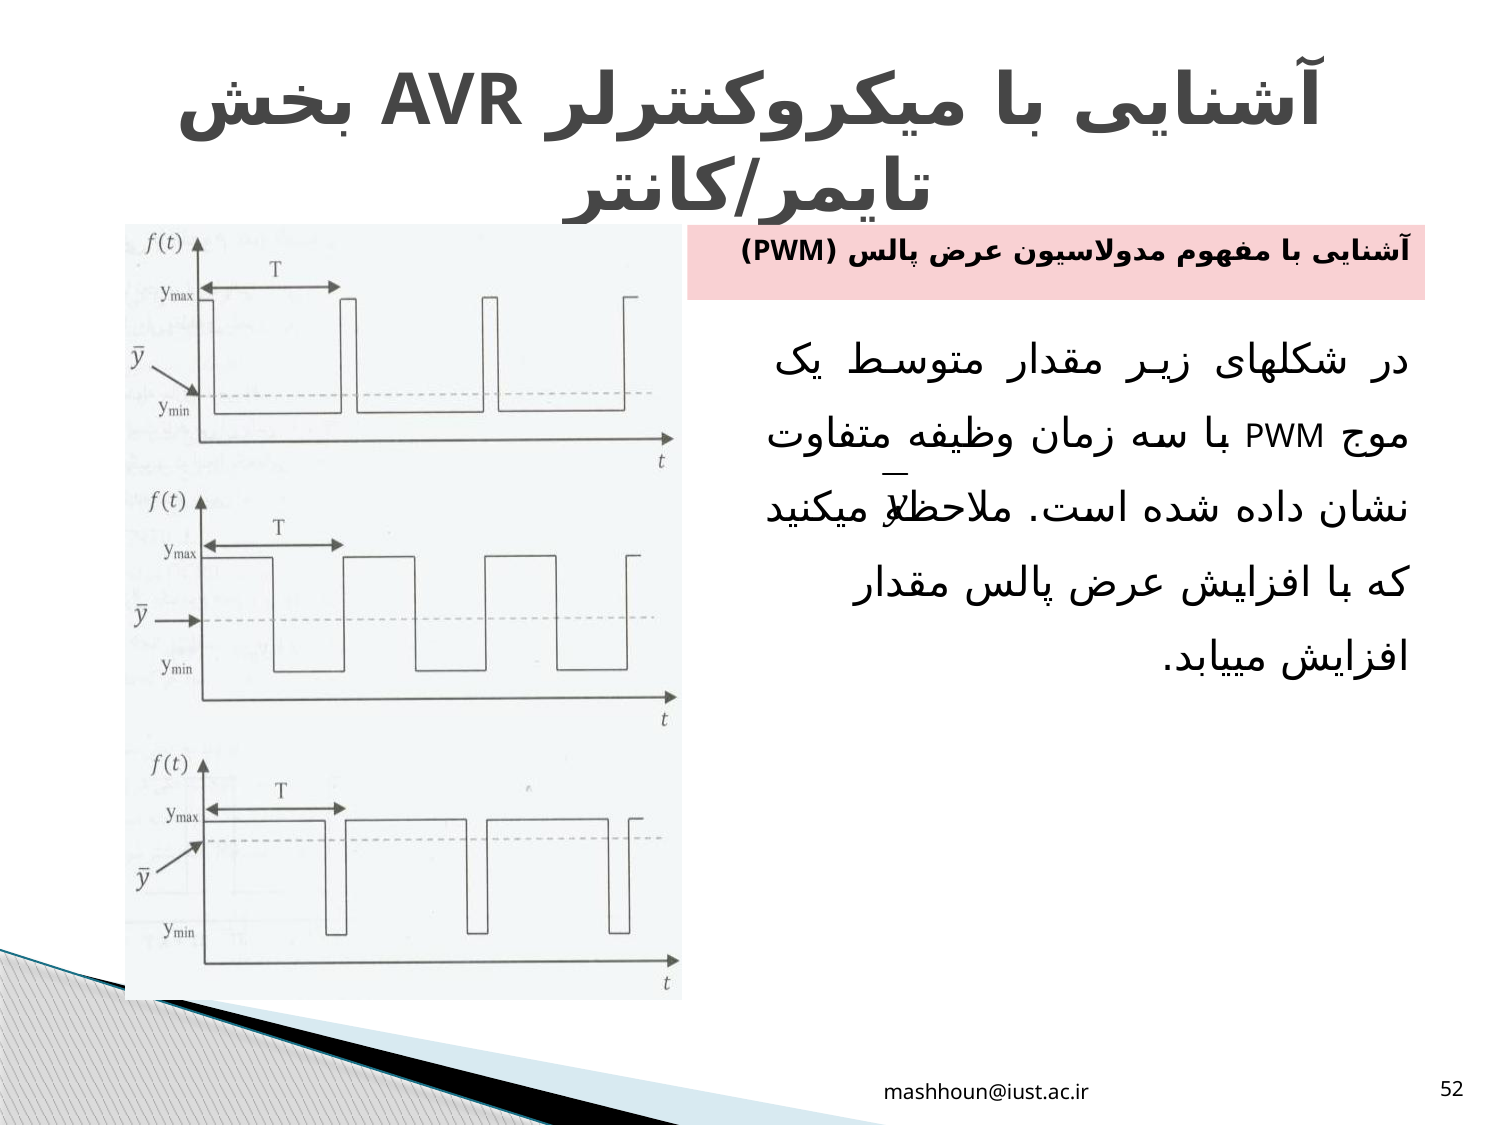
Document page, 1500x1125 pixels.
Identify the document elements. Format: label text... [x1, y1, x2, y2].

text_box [874, 462, 919, 538]
title آشنایی با میکروکنترلر AVR بخش تایمر/کانتر [75, 45, 1425, 233]
text_box آشنایی با مفهوم مدولاسیون عرض پالس (PWM) [687, 224, 1425, 300]
slide_number 52 [1418, 1051, 1479, 1112]
text_box در شکلهای زیر مقدار متوسط یک موج PWM با سه زمان وظیفه متفاوت نشان داده شده است. ملاحظه میکنید که با افزایش عرض پالس مقدار افزایش مییابد. [749, 299, 1425, 688]
footer mashhoun@iust.ac.ir [718, 1051, 1105, 1112]
picture [124, 224, 683, 1001]
